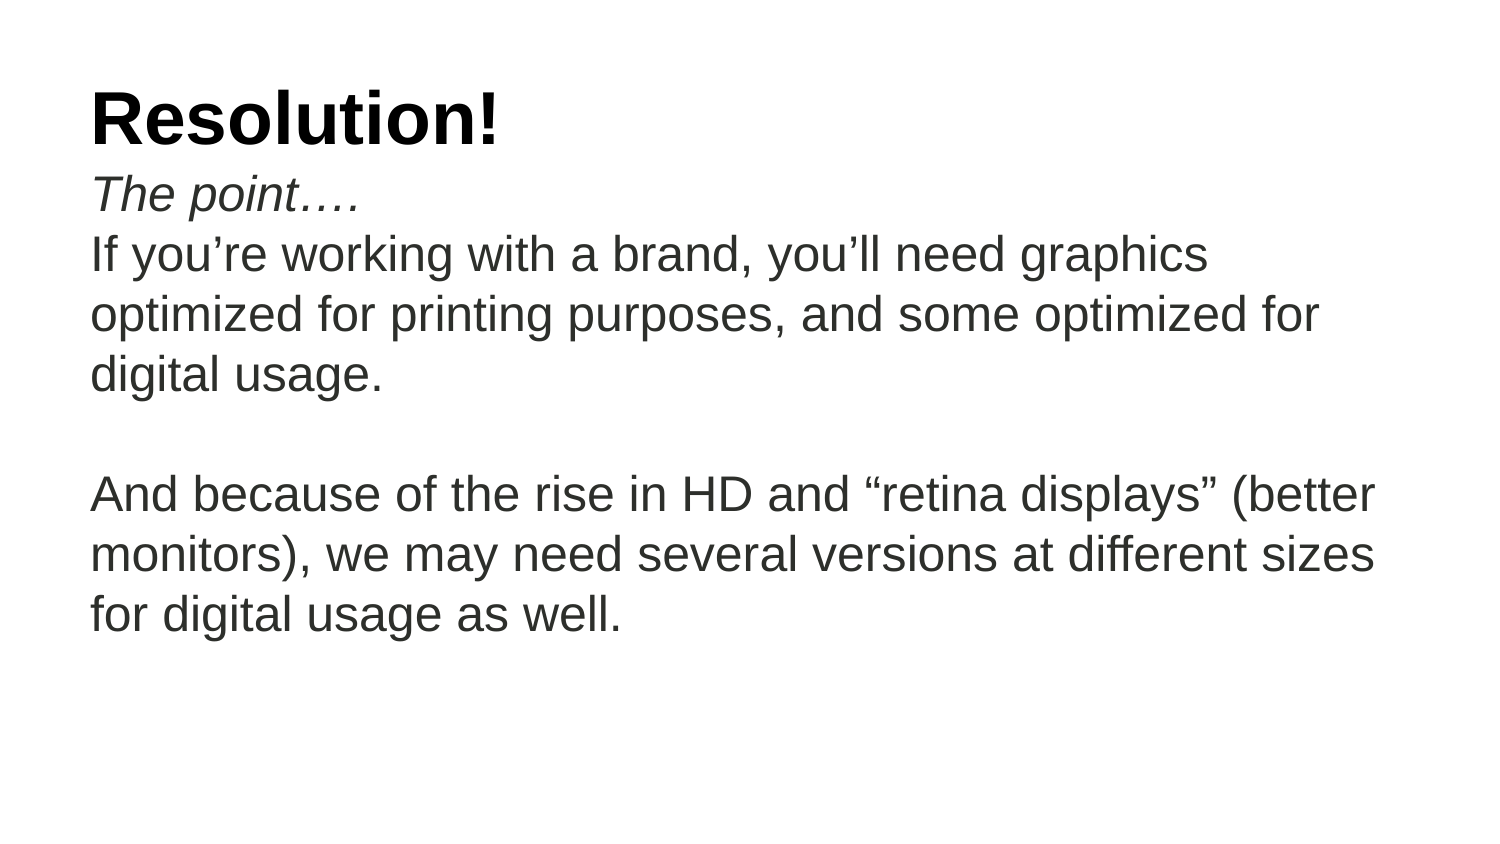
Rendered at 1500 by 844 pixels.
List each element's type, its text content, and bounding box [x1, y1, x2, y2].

title Resolution! [75, 33, 1425, 146]
list The point…. If you’re working with a brand, you’ll need graphics optimized for printing purposes, and some optimized for digital usage. And because of the rise in HD and “retina displays” (better monitors), we may need several versions at different sizes for digital usage as well. [75, 146, 1425, 805]
